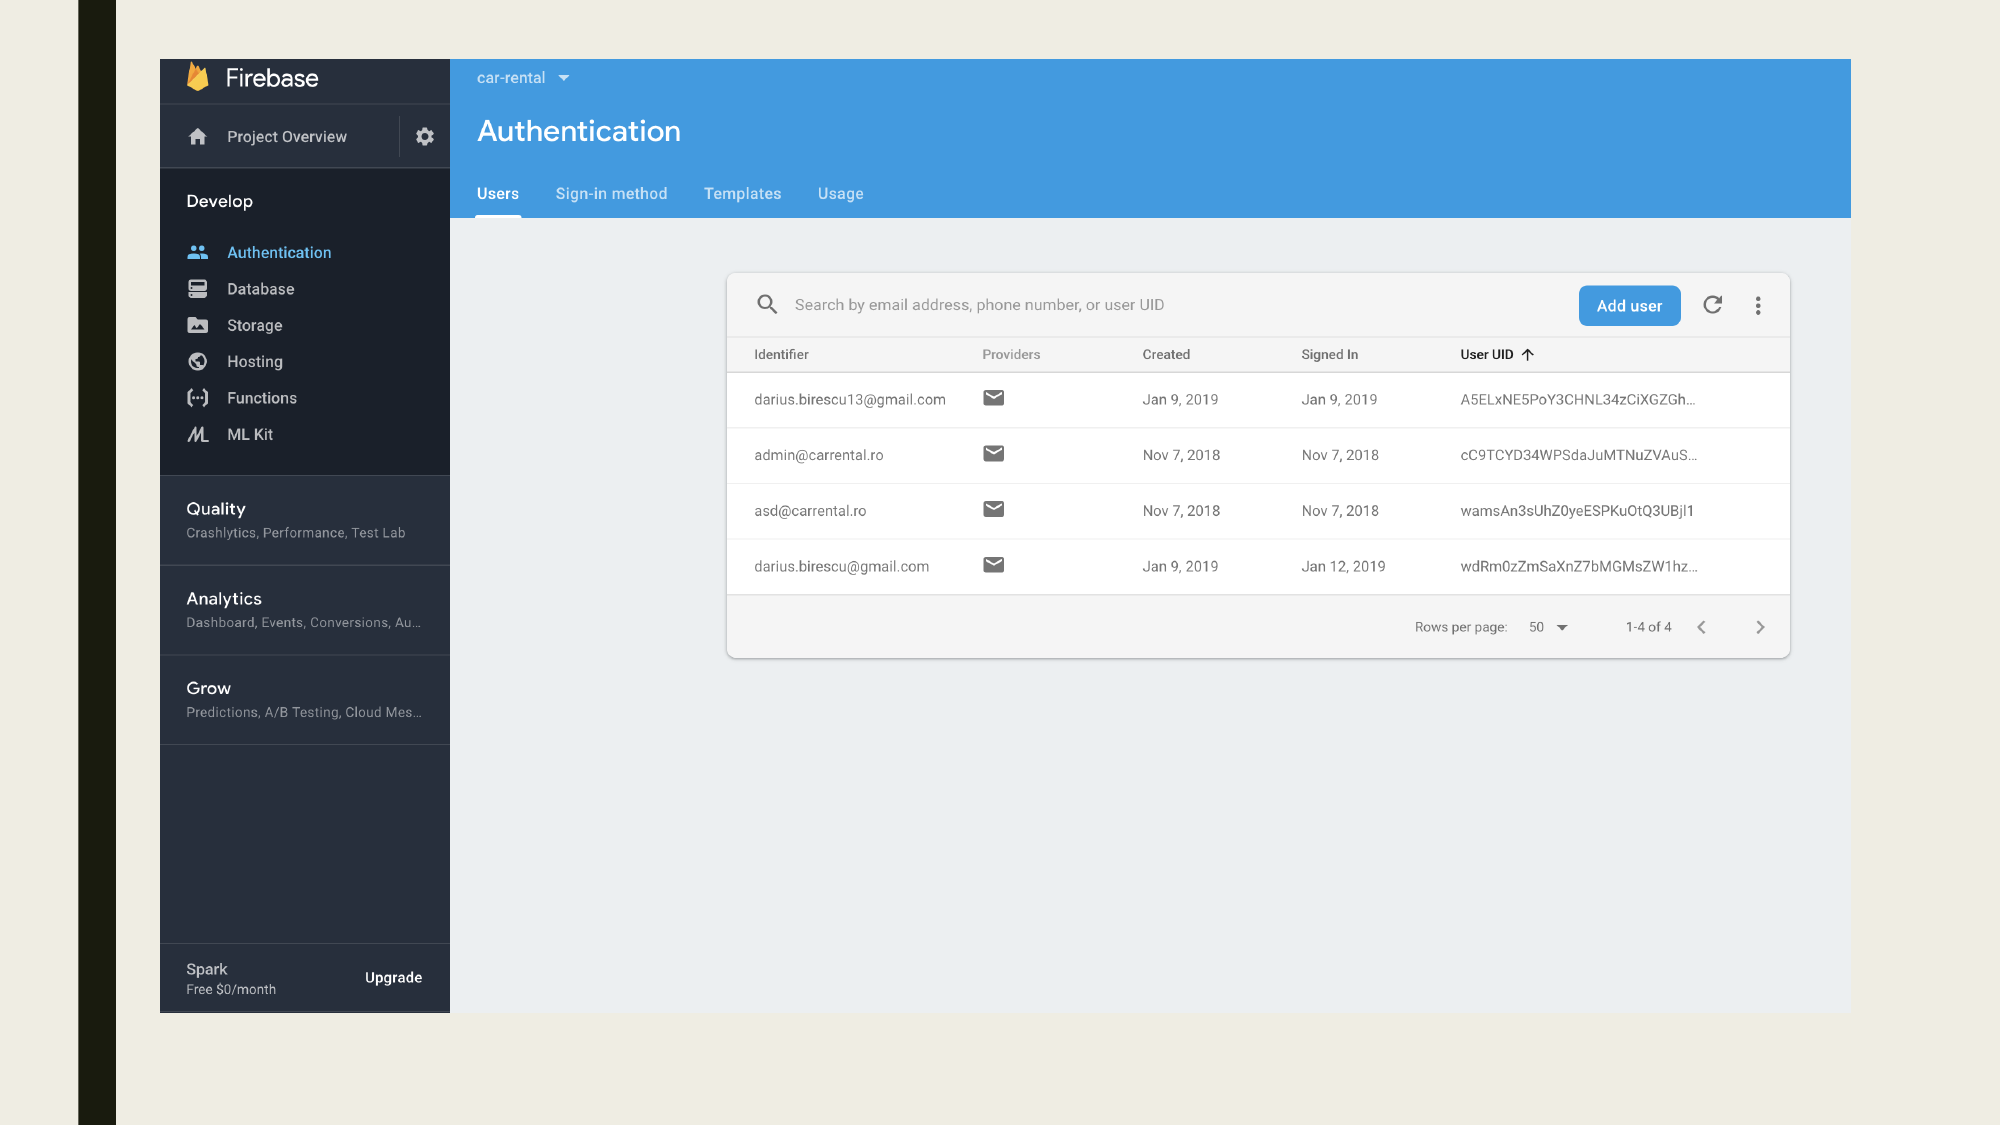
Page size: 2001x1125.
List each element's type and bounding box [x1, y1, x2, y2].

list [160, 59, 1851, 1013]
